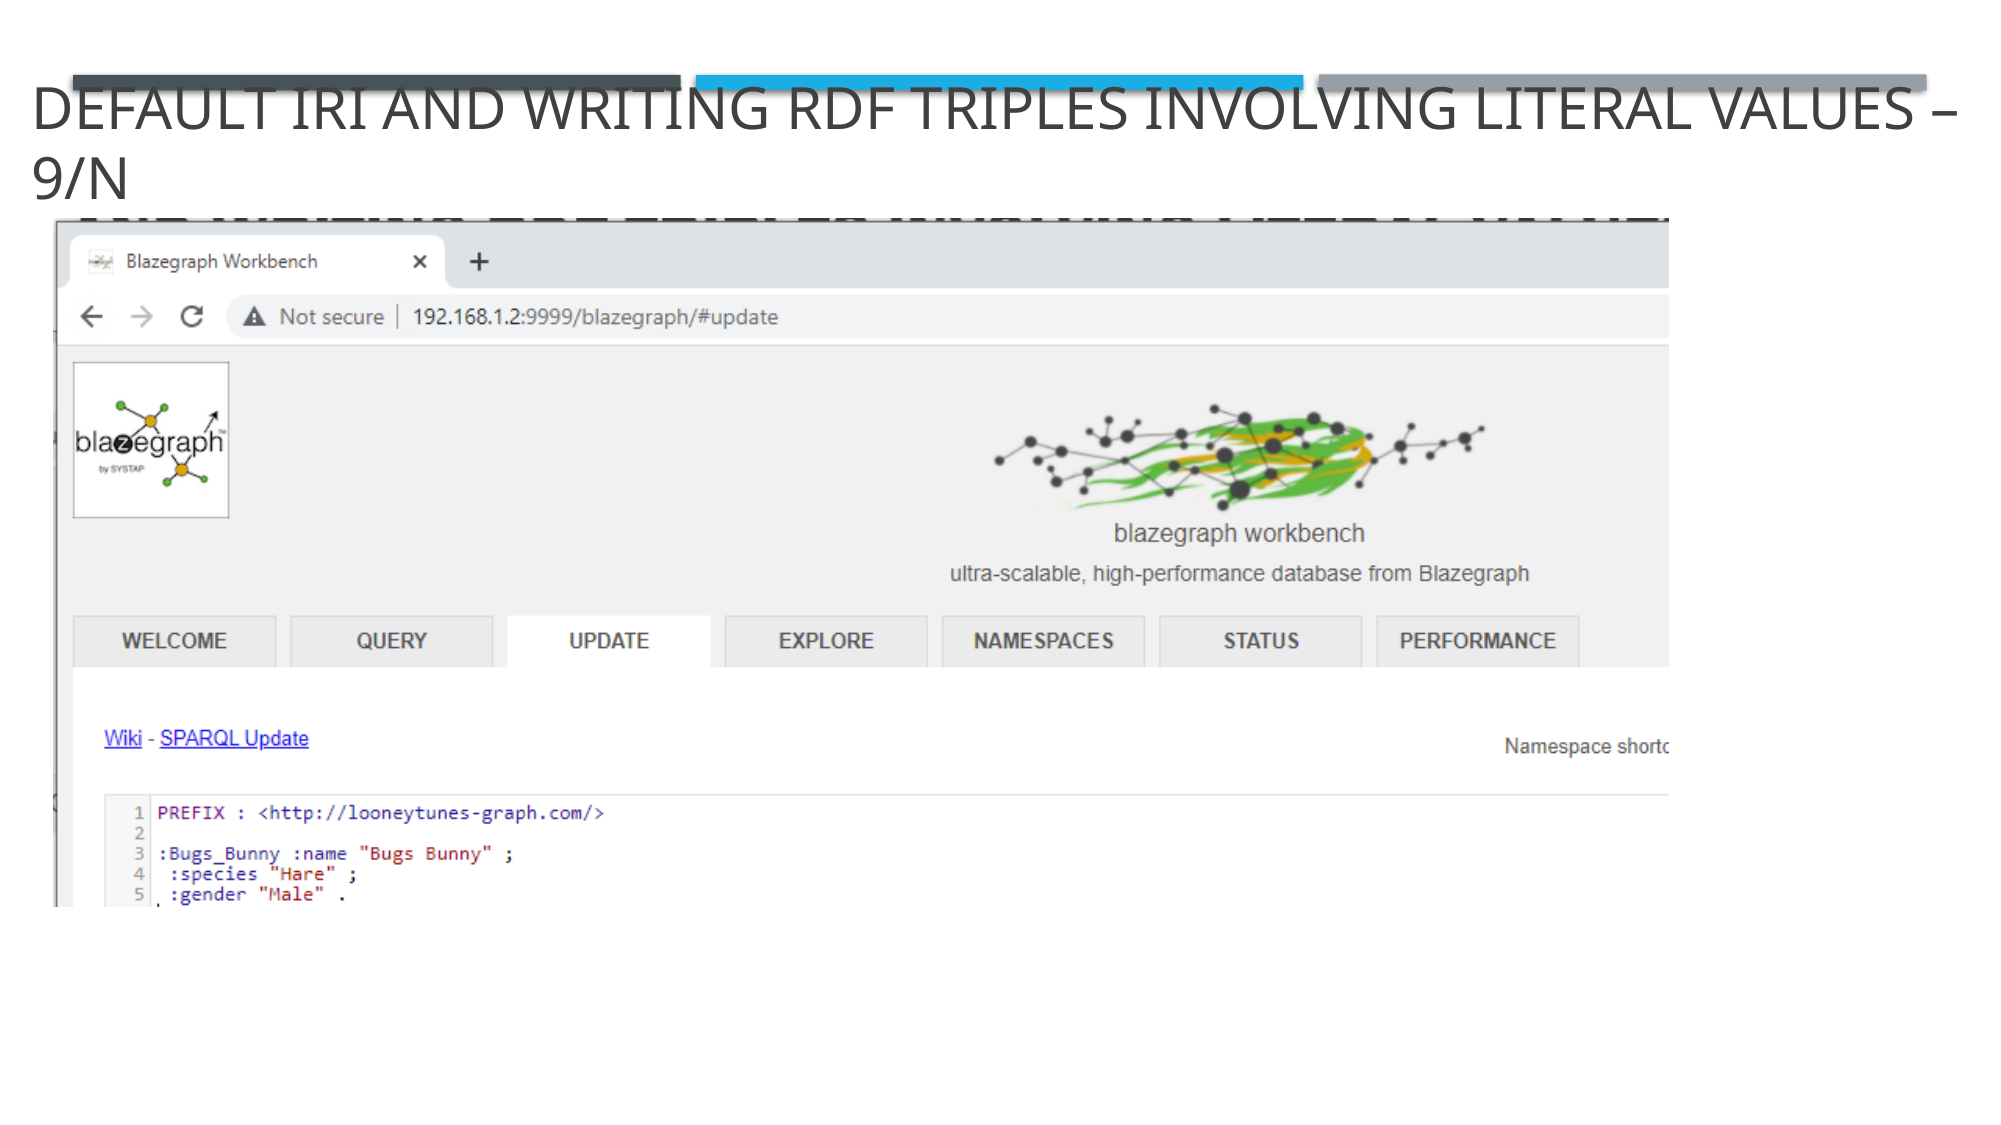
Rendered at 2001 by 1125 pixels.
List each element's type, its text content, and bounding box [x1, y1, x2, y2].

title Default IRI and writing RDF triples involving literal values – 9/n [16, 115, 2000, 219]
picture [52, 218, 1670, 907]
